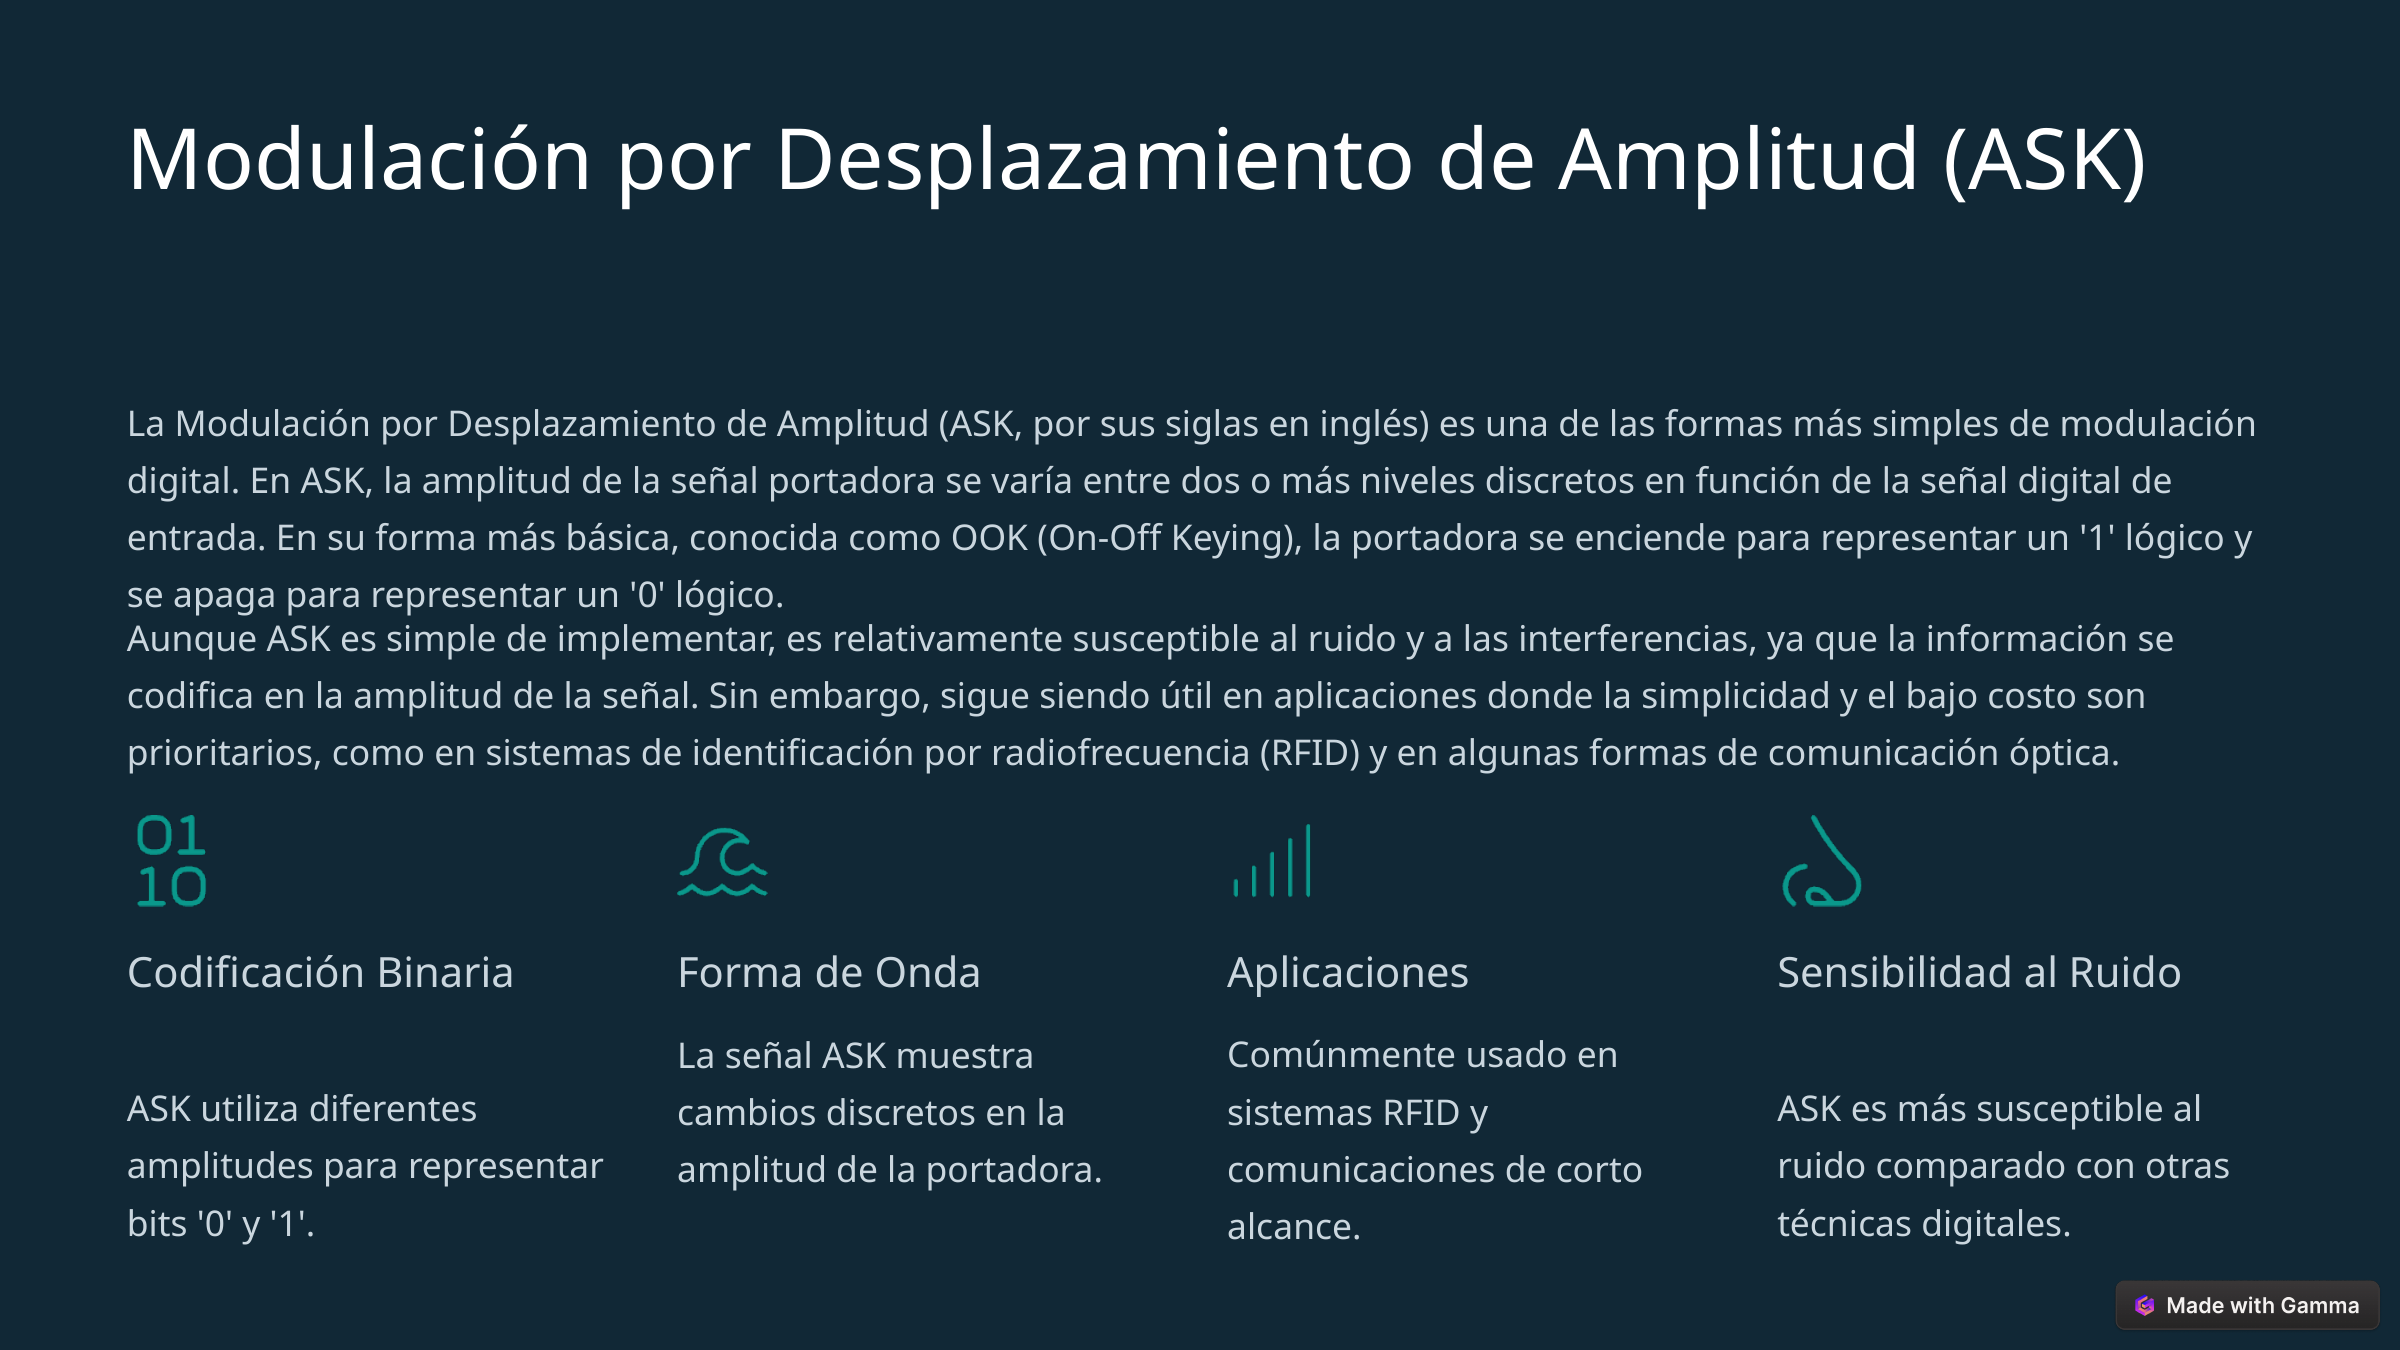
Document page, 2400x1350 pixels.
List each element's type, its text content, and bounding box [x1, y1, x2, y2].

picture [1227, 815, 1318, 907]
picture [2106, 1271, 2389, 1339]
text_box Sensibilidad al Ruido [1777, 942, 2273, 1050]
text_box Forma de Onda [677, 942, 1104, 997]
picture [1777, 815, 1868, 907]
text_box Codificación Binaria [126, 942, 623, 1050]
text_box La Modulación por Desplazamiento de Amplitud (ASK, por sus siglas en inglés) es una de las formas más simples de modulación digital. En ASK, la amplitud de la señal portadora se varía entre dos o más niveles discretos en función de la señal digital de entrada. En su forma más básica, conocida como OOK (On-Off Keying), la portadora se enciende para representar un '1' lógico y se apaga para representar un '0' lógico. [126, 385, 2273, 561]
picture [126, 815, 218, 907]
text_box Aunque ASK es simple de implementar, es relativamente susceptible al ruido y a las interferencias, ya que la información se codifica en la amplitud de la señal. Sin embargo, sigue siendo útil en aplicaciones donde la simplicidad y el bajo costo son prioritarios, como en sistemas de identificación por radiofrecuencia (RFID) y en algunas formas de comunicación óptica. [126, 600, 2273, 775]
text_box La señal ASK muestra cambios discretos en la amplitud de la portadora. [677, 1017, 1173, 1192]
picture [676, 815, 768, 907]
text_box Aplicaciones [1227, 942, 1654, 997]
text_box ASK es más susceptible al ruido comparado con otras técnicas digitales. [1777, 1071, 2273, 1246]
text_box Comúnmente usado en sistemas RFID y comunicaciones de corto alcance. [1227, 1017, 1723, 1250]
text_box ASK utiliza diferentes amplitudes para representar bits '0' y '1'. [126, 1071, 623, 1246]
text_box Modulación por Desplazamiento de Amplitud (ASK) [126, 99, 2273, 314]
